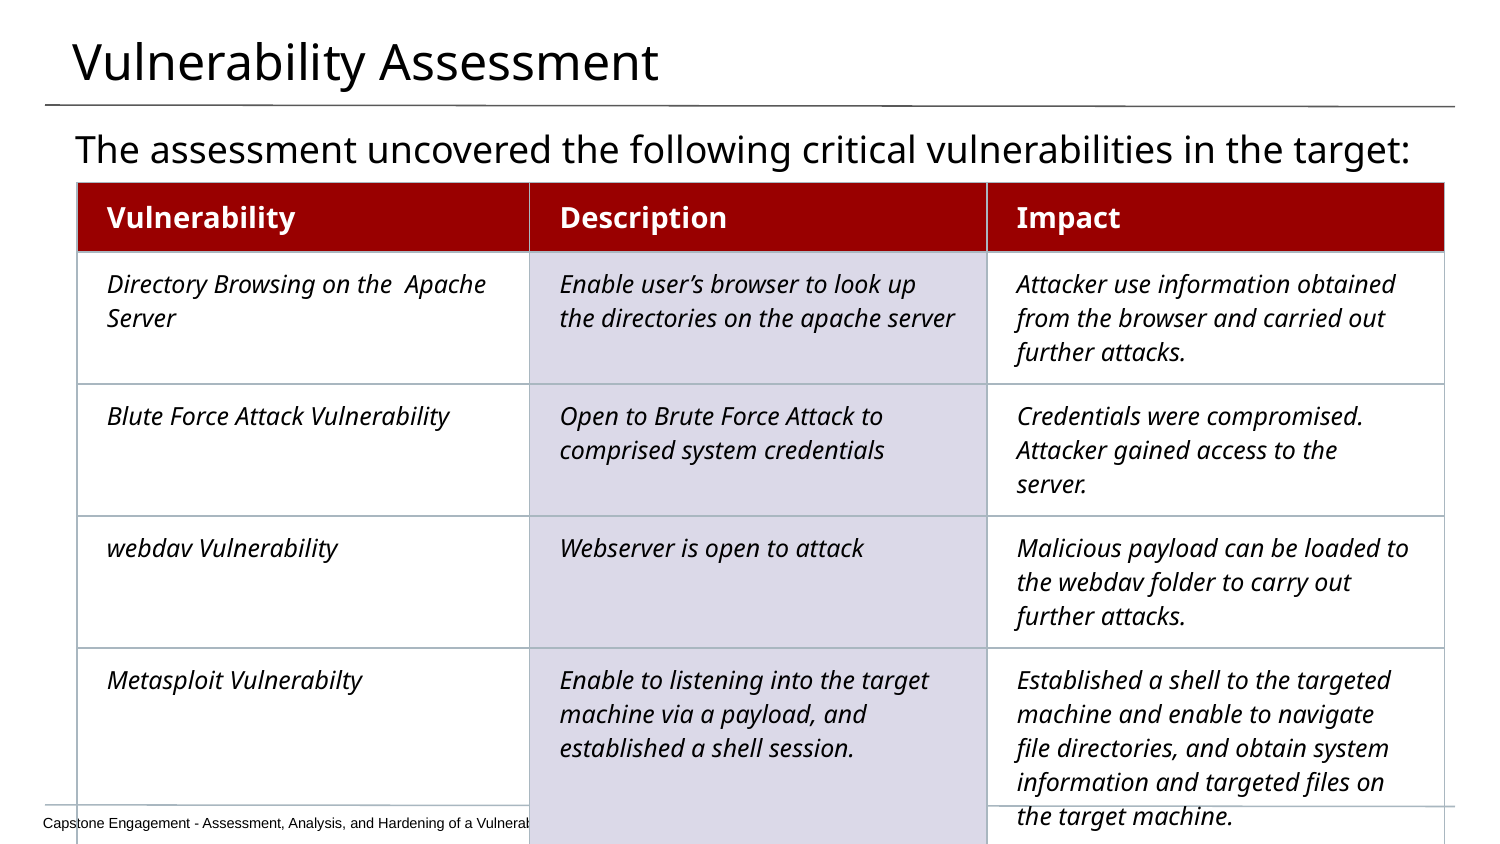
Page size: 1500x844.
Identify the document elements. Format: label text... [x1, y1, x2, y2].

title Vulnerability Assessment [0, 0, 1500, 88]
table_cell Enable to listening into the target machine via a payload, and established a shell session. [530, 649, 986, 844]
subtitle The assessment uncovered the following critical vulnerabilities in the target: [0, 110, 1500, 171]
table_cell Attacker use information obtained from the browser and carried out further attacks. [988, 253, 1444, 383]
table_cell Established a shell to the targeted machine and enable to navigate file directories, and obtain system information and targeted files on the target machine. [988, 649, 1444, 844]
table_header Impact [988, 183, 1444, 251]
table_cell Open to Brute Force Attack to comprised system credentials [530, 385, 986, 515]
table_cell Metasploit Vulnerabilty [78, 649, 529, 844]
table_cell webdav Vulnerability [78, 517, 529, 647]
table_cell Malicious payload can be loaded to the webdav folder to carry out further attacks. [988, 517, 1444, 647]
table_cell Directory Browsing on the Apache Server [78, 253, 529, 383]
table_cell Webserver is open to attack [530, 517, 986, 647]
table_cell Blute Force Attack Vulnerability [78, 385, 529, 515]
table_header Vulnerability [78, 183, 529, 251]
table_header Description [530, 183, 986, 251]
table_cell Enable user’s browser to look up the directories on the apache server [530, 253, 986, 383]
subtitle Capstone Engagement - Assessment, Analysis, and Hardening of a Vulnerable System [0, 806, 76, 844]
table_cell Credentials were compromised. Attacker gained access to the server. [988, 385, 1444, 515]
